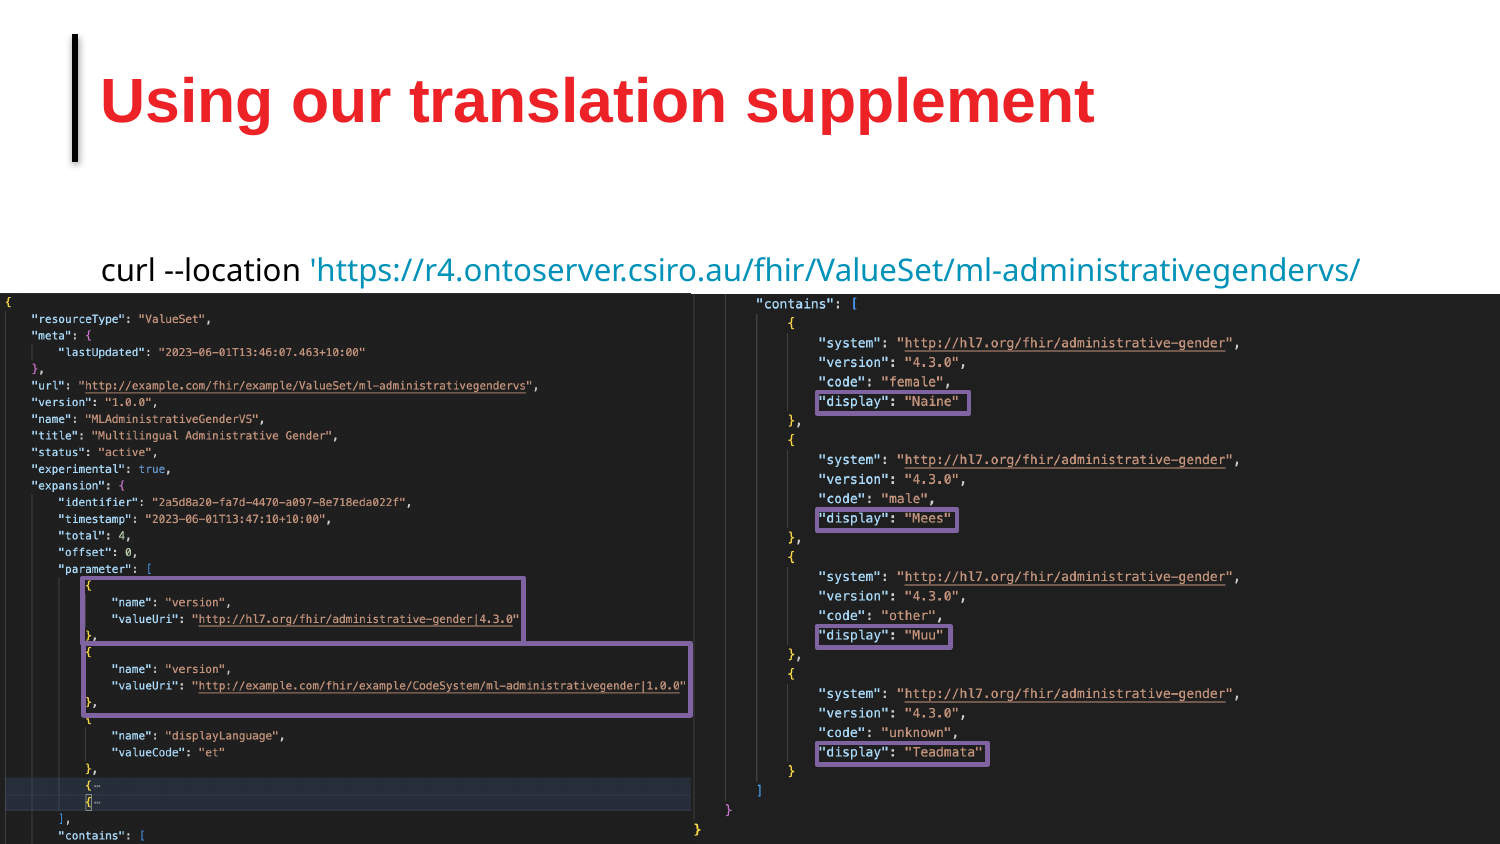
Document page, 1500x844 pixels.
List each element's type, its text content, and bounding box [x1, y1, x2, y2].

picture [0, 293, 1500, 844]
list curl --location 'https://r4.ontoserver.csiro.au/fhir/ValueSet/ml-administrativegendervs/$expand’ \ --header 'Accept-Language: et' [100, 250, 1451, 292]
title Using our translation supplement [100, 33, 1451, 163]
